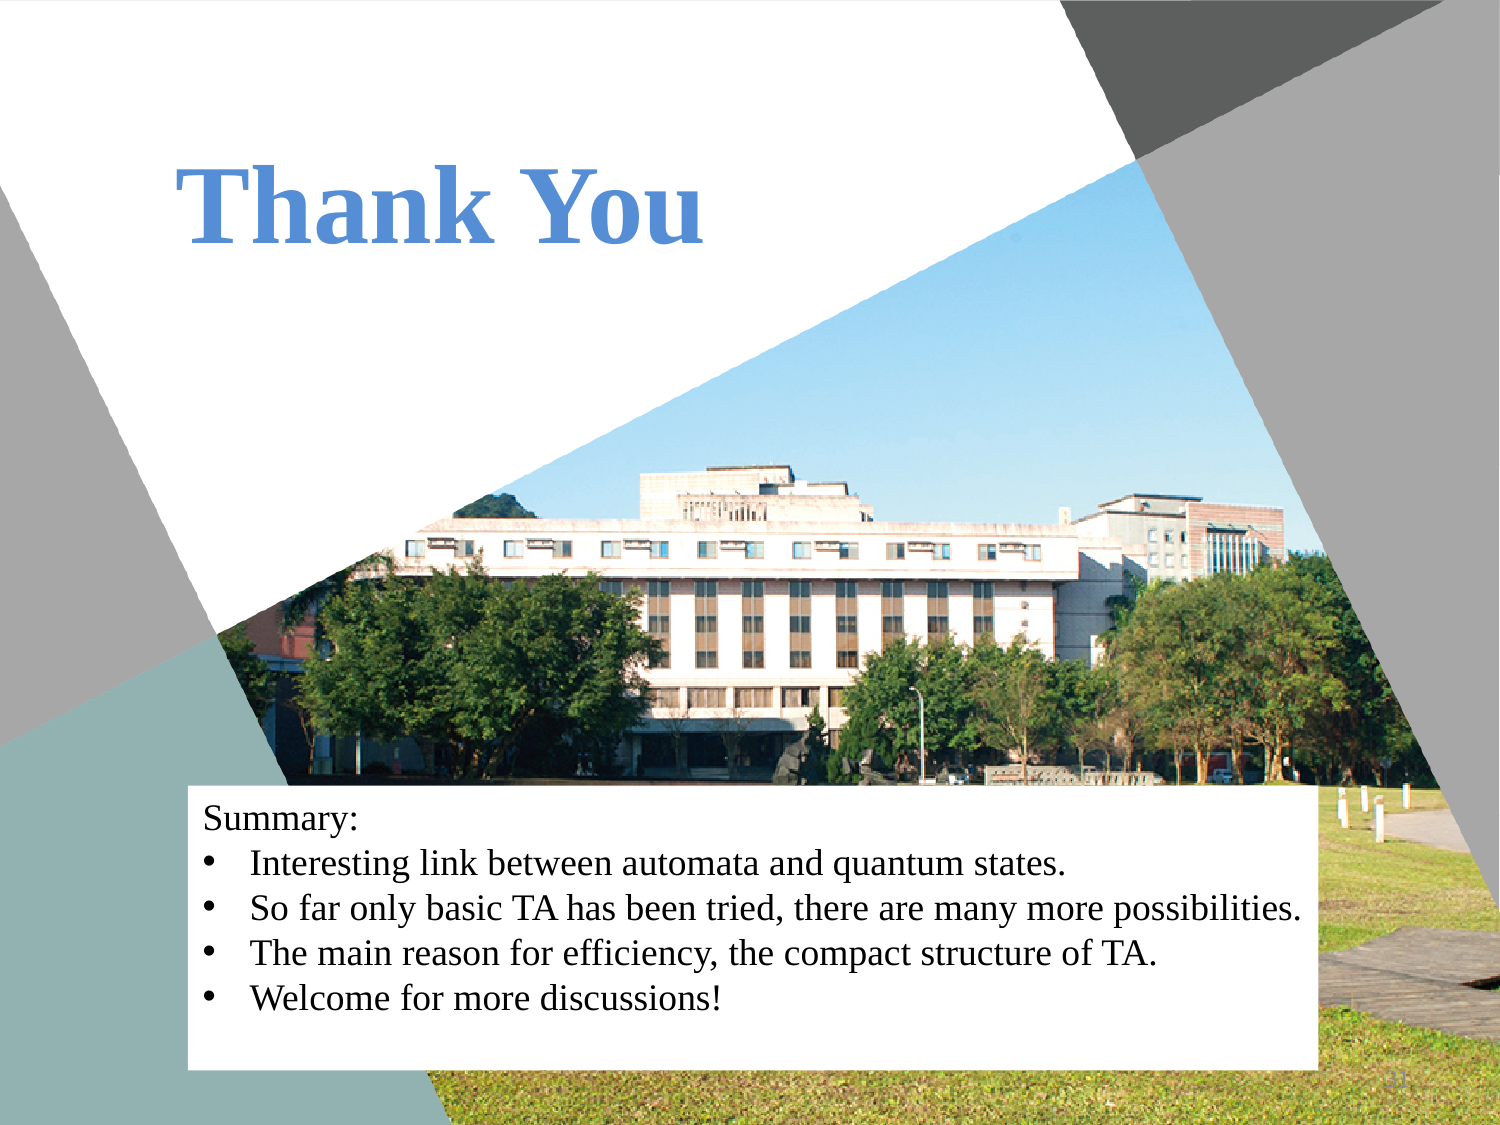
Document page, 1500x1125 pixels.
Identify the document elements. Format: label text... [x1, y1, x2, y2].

picture [0, 0, 1500, 1125]
slide_number 31 [1040, 1047, 1425, 1108]
text_box Summary: Interesting link between automata and quantum states. So far only basic TA has been tried, there are many more possibilities. The main reason for efficiency, the compact structure of TA. Welcome for more discussions! [187, 785, 1319, 1071]
